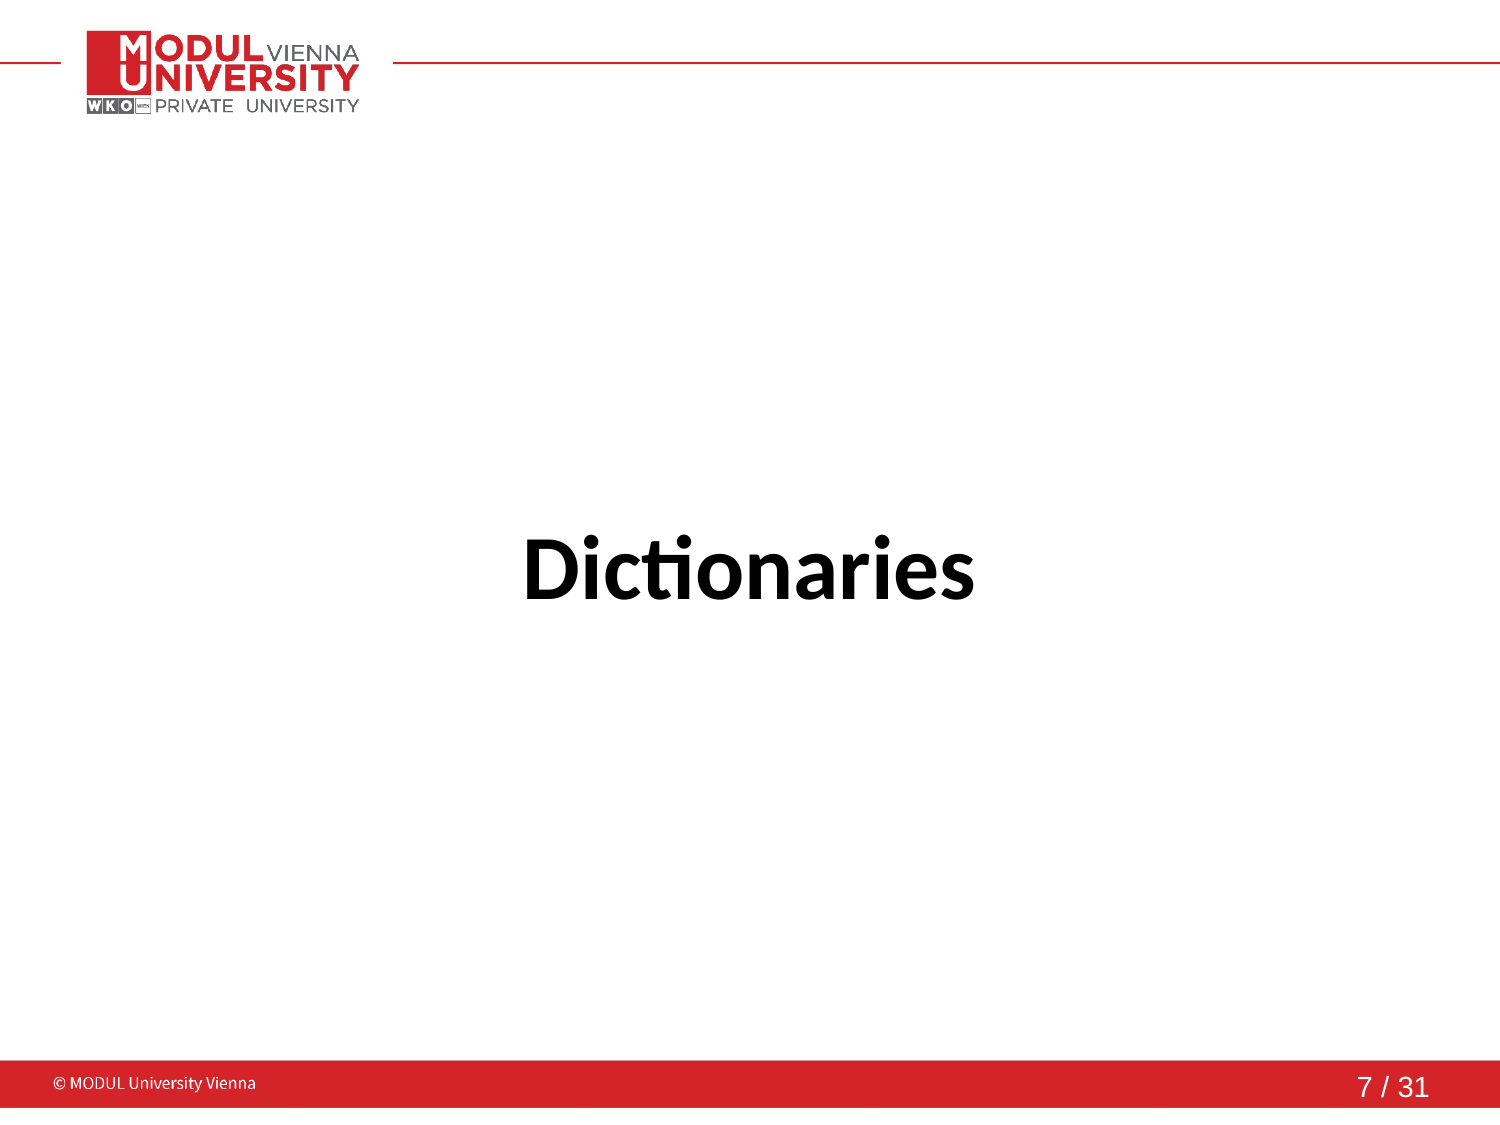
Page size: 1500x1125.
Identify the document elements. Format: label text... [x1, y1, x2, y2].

picture [0, 0, 1500, 1125]
list [375, 55, 1425, 135]
title Dictionaries [75, 468, 1425, 657]
